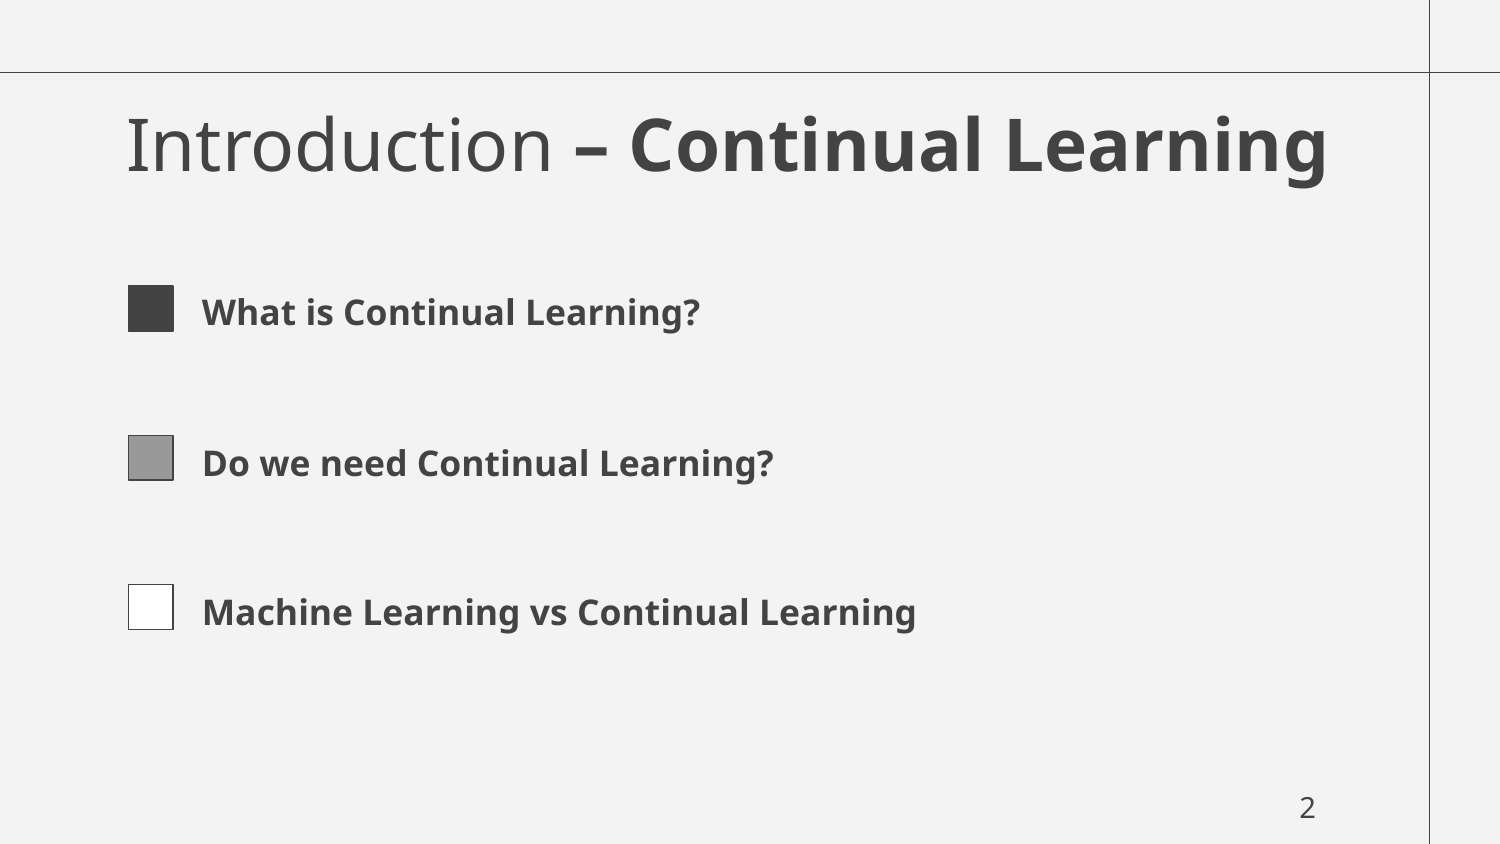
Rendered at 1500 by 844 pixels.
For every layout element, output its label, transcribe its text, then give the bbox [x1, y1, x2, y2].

text_box [128, 435, 173, 481]
title Introduction – Continual Learning [110, 83, 1413, 164]
text_box Machine Learning vs Continual Learning [186, 588, 1002, 633]
text_box Do we need Continual Learning? [186, 450, 864, 484]
text_box [128, 286, 173, 332]
text_box [128, 584, 173, 630]
slide_number 2 [1241, 773, 1332, 839]
text_box What is Continual Learning? [186, 298, 784, 333]
